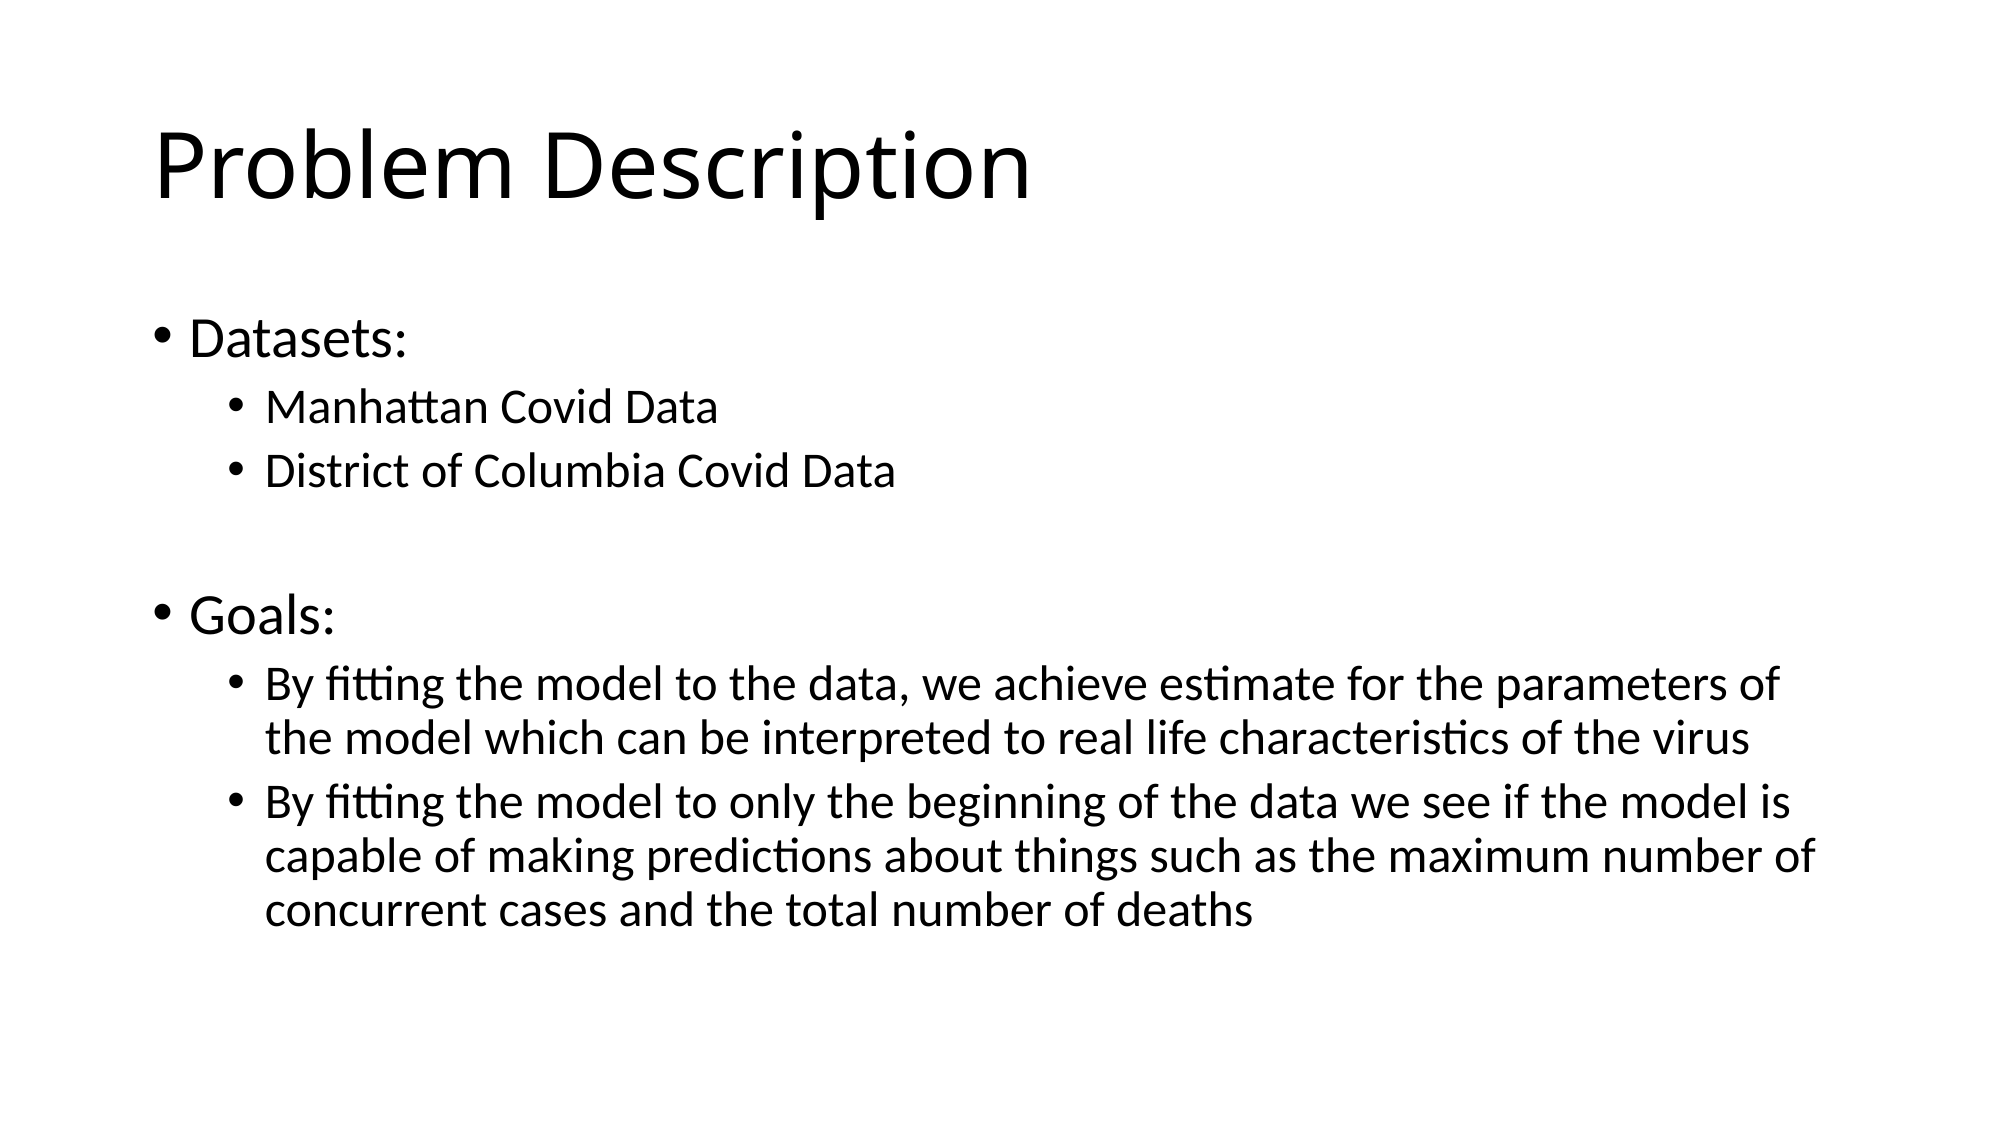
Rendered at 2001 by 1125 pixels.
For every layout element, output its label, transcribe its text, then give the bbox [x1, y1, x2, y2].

list Datasets: Manhattan Covid Data District of Columbia Covid Data Goals: By fitting the model to the data, we achieve estimate for the parameters of the model which can be interpreted to real life characteristics of the virus By fitting the model to only the beginning of the data we see if the model is capable of making predictions about things such as the maximum number of concurrent cases and the total number of deaths [137, 299, 1863, 1014]
title Problem Description [137, 59, 1863, 278]
